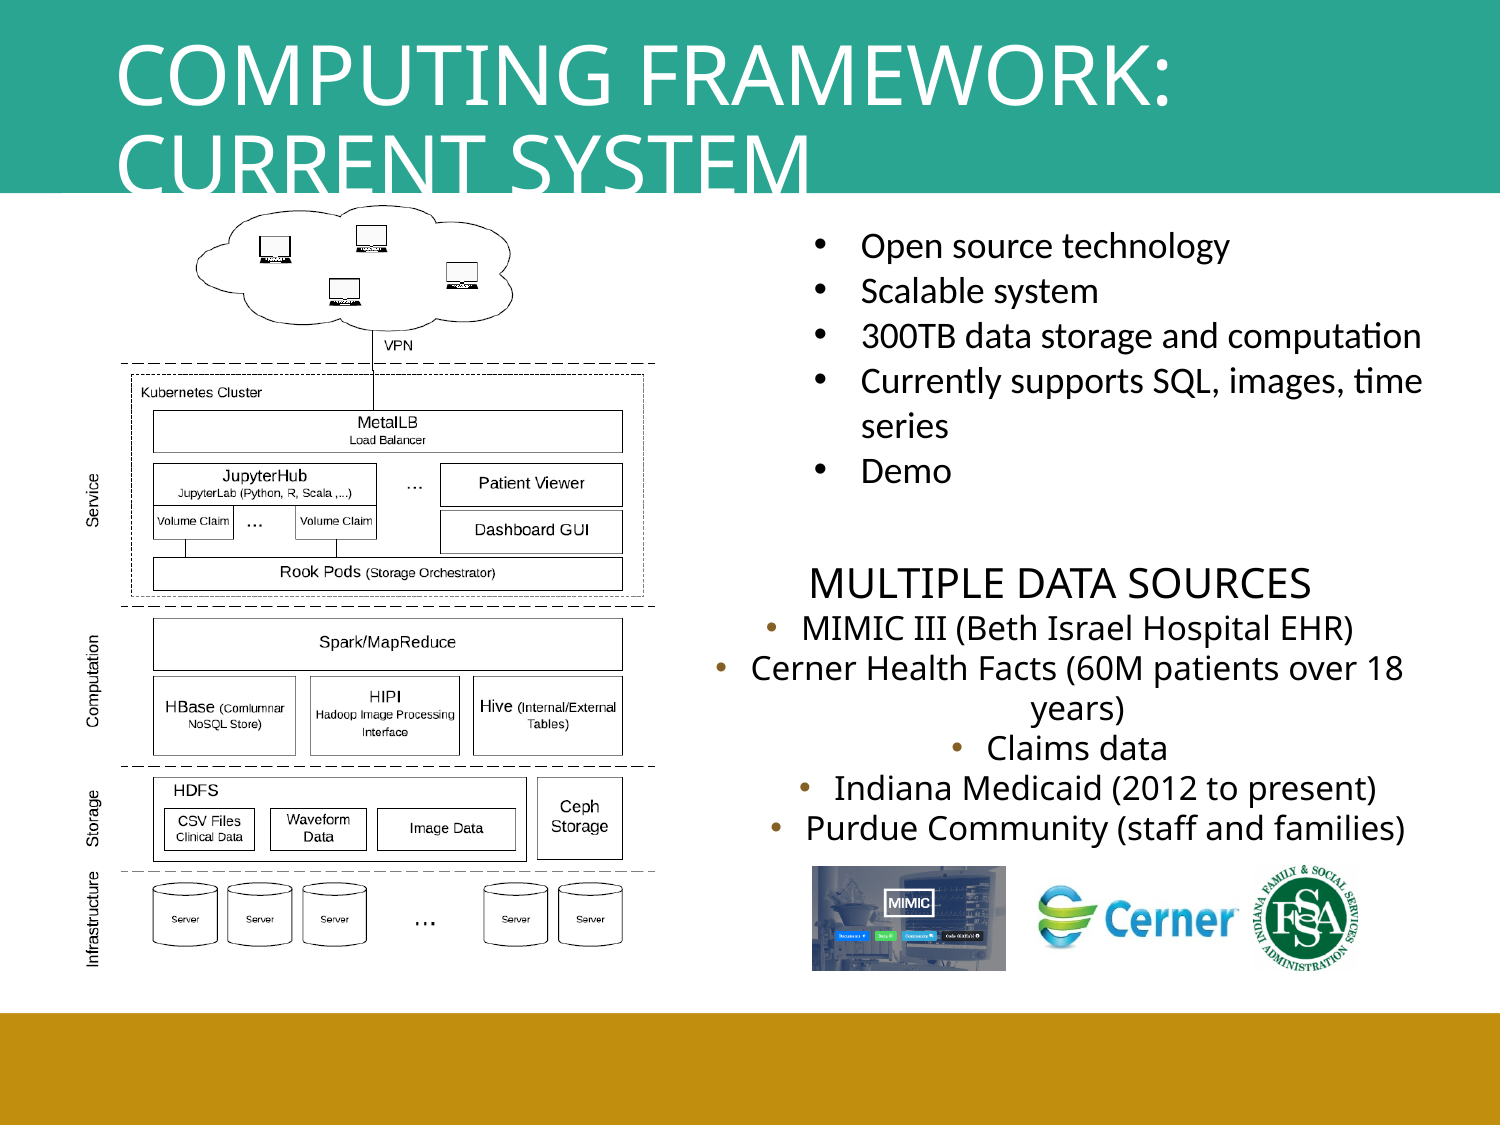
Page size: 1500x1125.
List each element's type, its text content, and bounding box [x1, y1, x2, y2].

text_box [812, 865, 1358, 971]
title Computing framework: Current system [99, 25, 1394, 194]
picture [61, 193, 673, 971]
text_box MULTIPLE DATA SOURCES MIMIC III (Beth Israel Hospital EHR) Cerner Health Facts (60M patients over 18 years) Claims data Indiana Medicaid (2012 to present) Purdue Community (staff and families) [673, 549, 1449, 855]
text_box Open source technology Scalable system 300TB data storage and computation Currently supports SQL, images, time series Demo [799, 213, 1470, 499]
